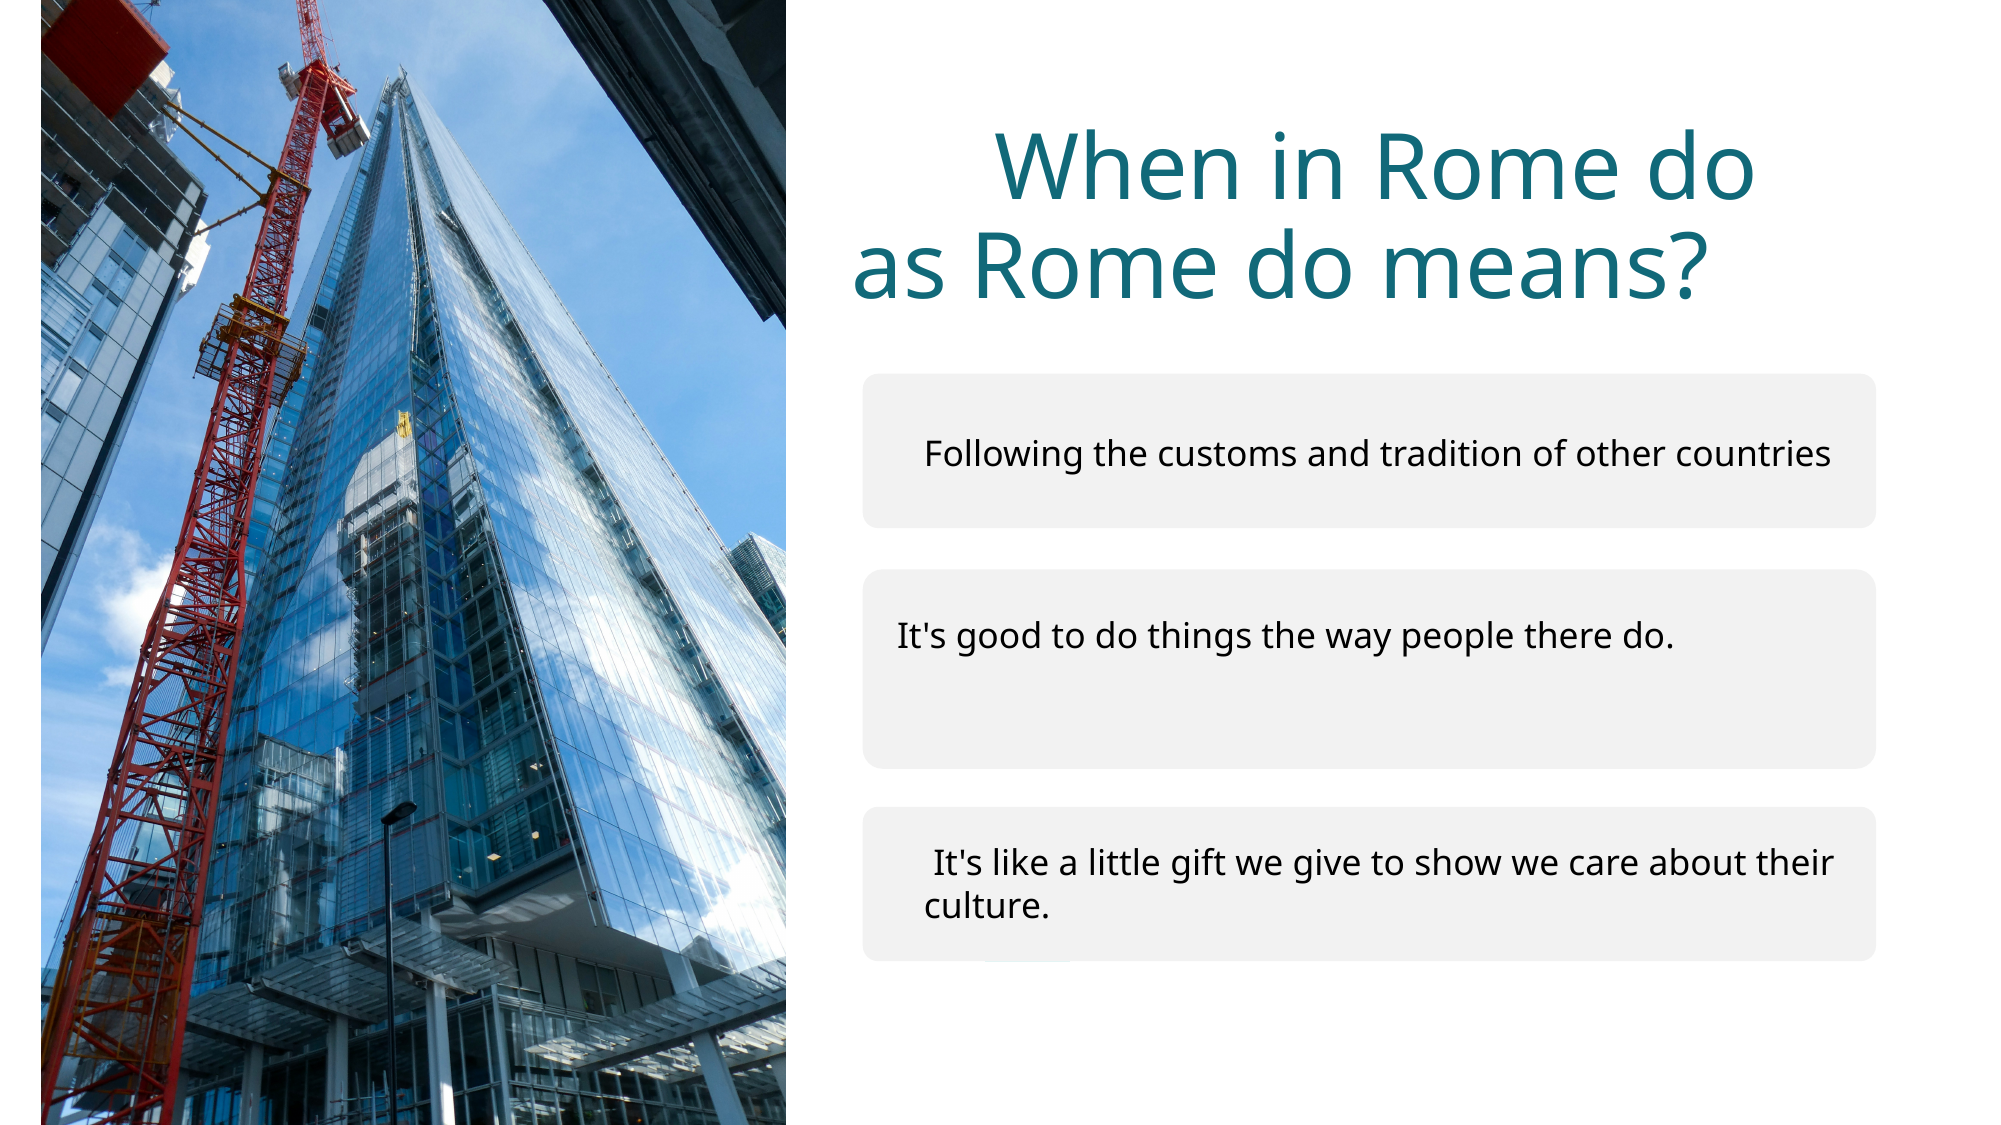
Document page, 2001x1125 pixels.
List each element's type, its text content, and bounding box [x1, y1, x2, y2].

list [862, 373, 1876, 962]
title When in Rome do as Rome do means? [836, 112, 1850, 357]
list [41, 0, 786, 1125]
